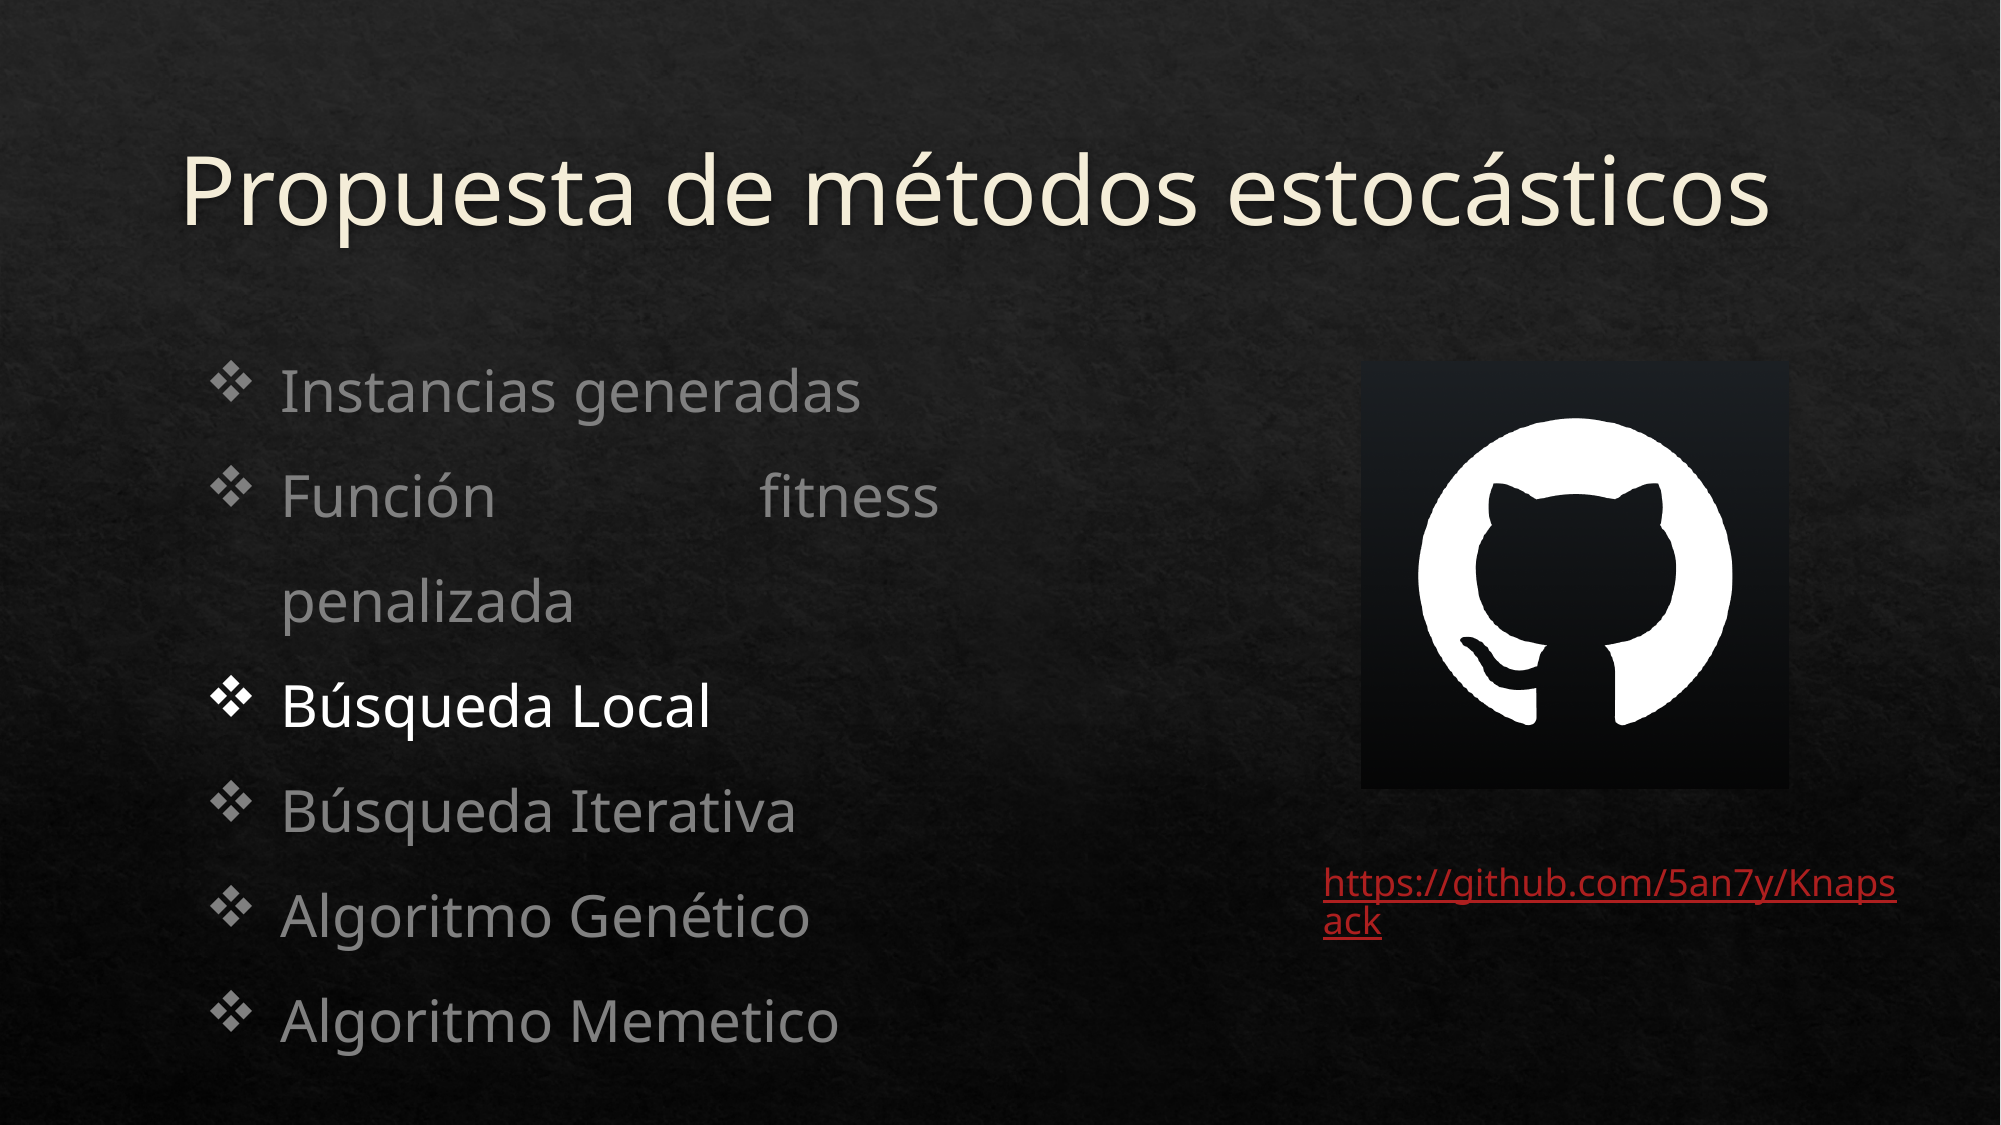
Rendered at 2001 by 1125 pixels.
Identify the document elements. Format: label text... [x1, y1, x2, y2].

title Propuesta de métodos estocásticos [126, 91, 1825, 298]
text_box Instancias generadas Función fitness penalizada Búsqueda Local Búsqueda Iterativa Algoritmo Genético Algoritmo Memetico [190, 311, 955, 1061]
picture [1361, 361, 1789, 789]
text_box https://github.com/5an7y/Knapsack [1308, 851, 1925, 963]
